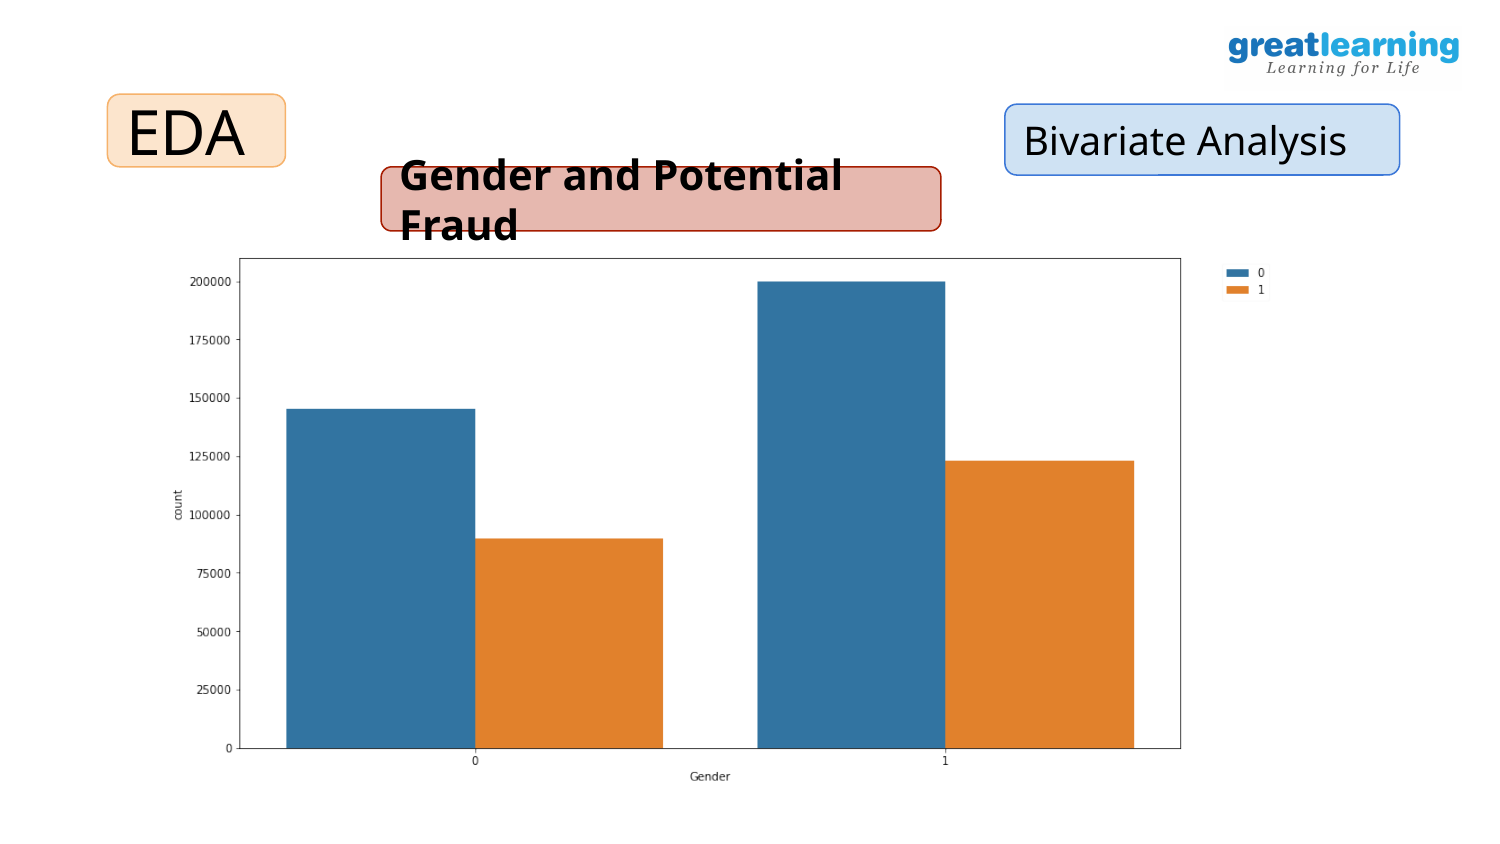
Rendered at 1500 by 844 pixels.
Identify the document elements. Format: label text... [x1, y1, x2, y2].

text_box Gender and Potential Fraud [381, 166, 941, 231]
text_box EDA [107, 94, 286, 167]
text_box Bivariate Analysis [1004, 104, 1400, 176]
picture [1223, 26, 1462, 91]
picture [164, 250, 1277, 791]
